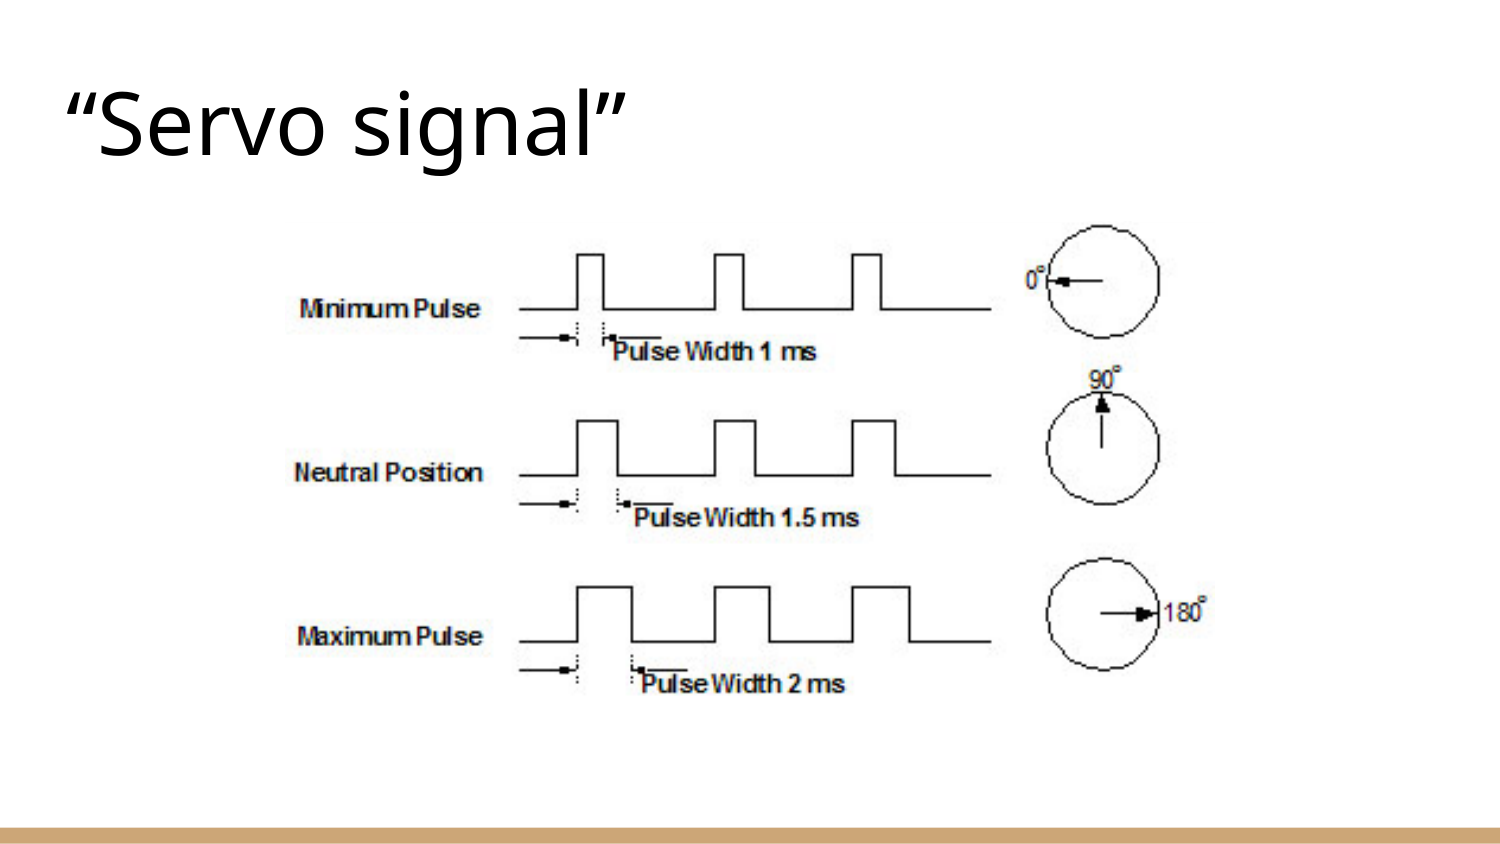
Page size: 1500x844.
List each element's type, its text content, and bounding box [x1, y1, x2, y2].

title “Servo signal” [51, 51, 1449, 189]
picture [285, 221, 1215, 703]
